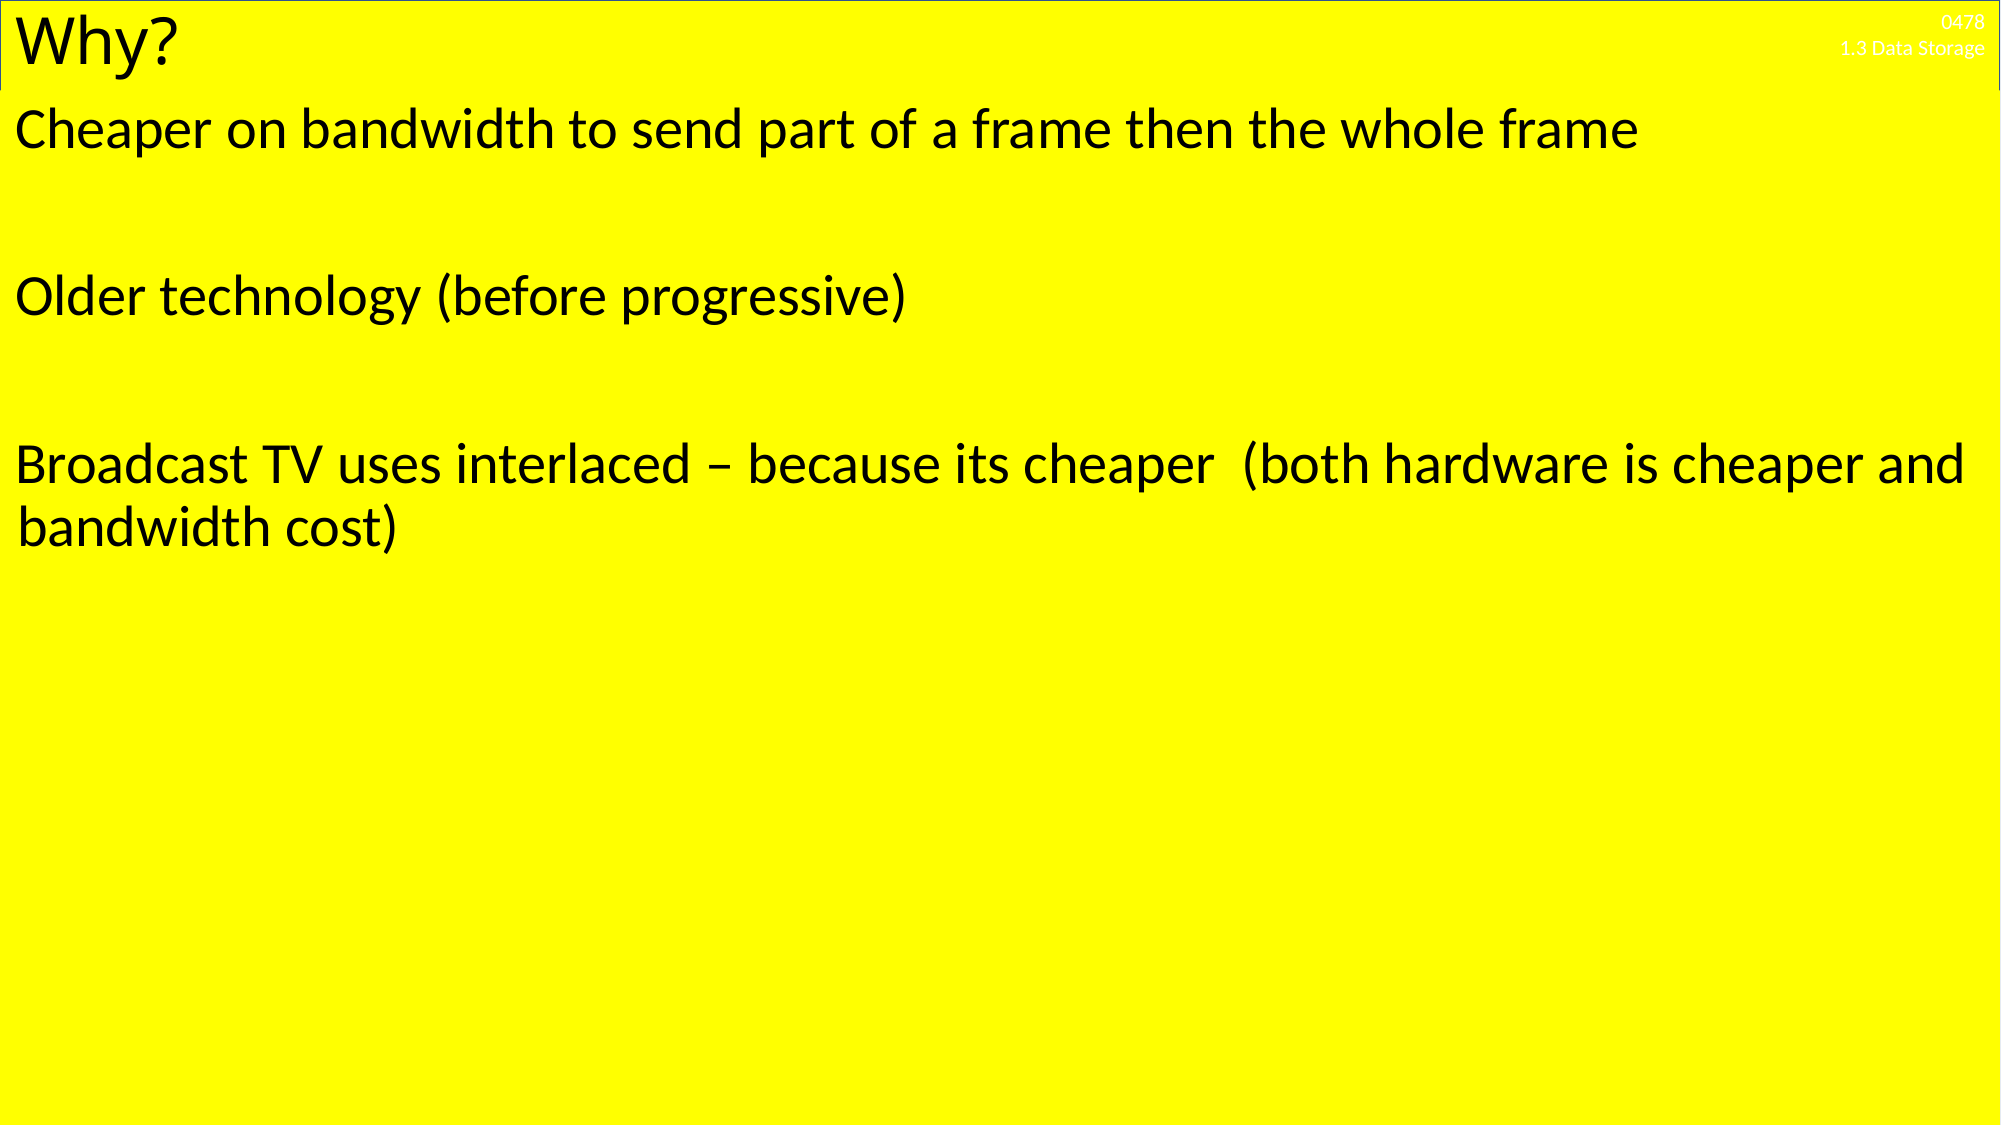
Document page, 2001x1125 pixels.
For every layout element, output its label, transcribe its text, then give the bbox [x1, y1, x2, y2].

list Cheaper on bandwidth to send part of a frame then the whole frame Older technology (before progressive) Broadcast TV uses interlaced – because its cheaper (both hardware is cheaper and bandwidth cost) [0, 90, 2000, 1125]
title Why? [0, 0, 2000, 86]
